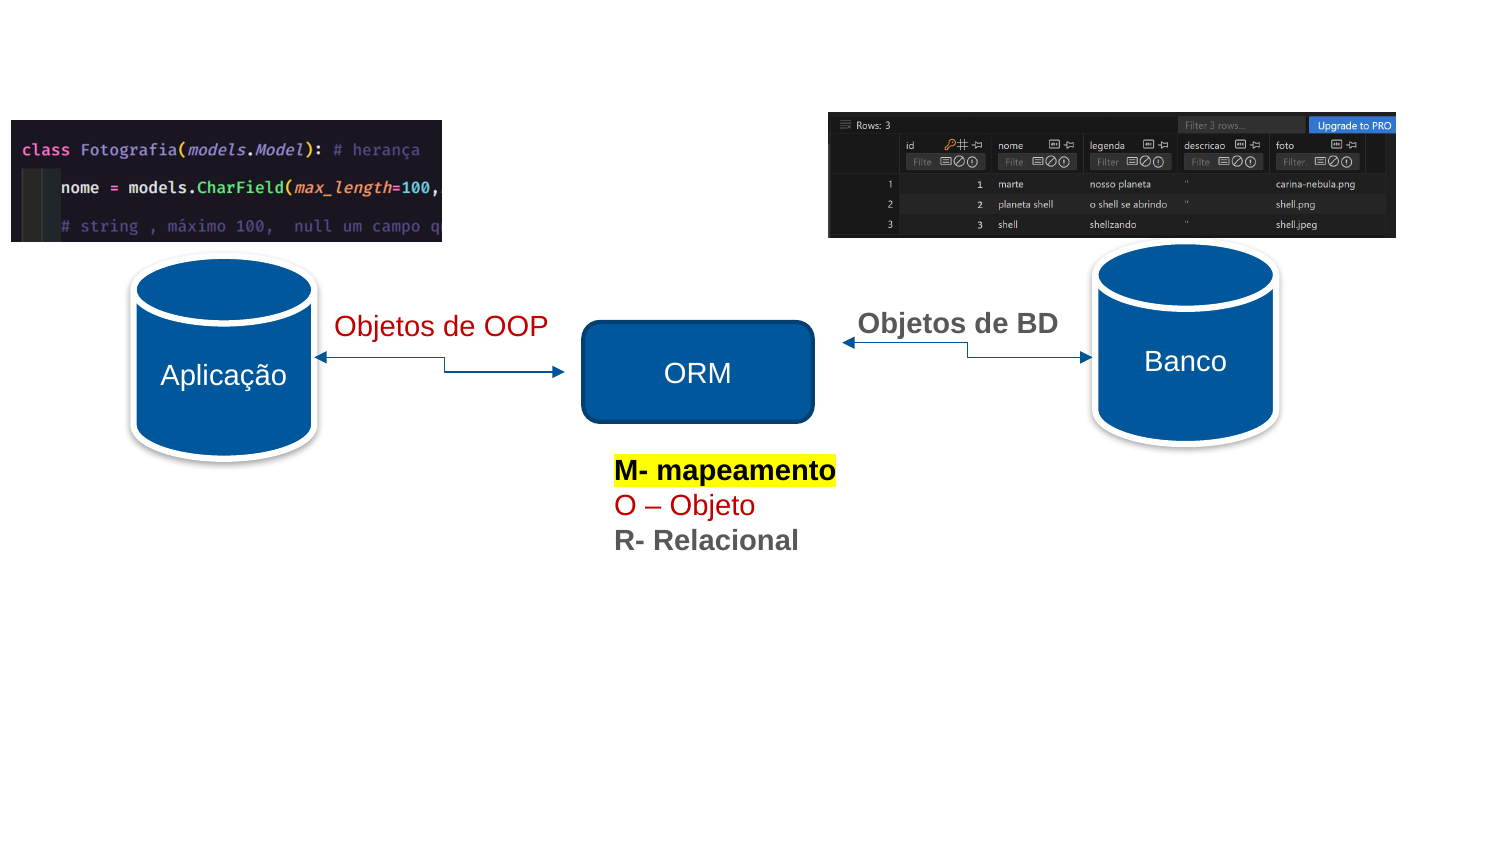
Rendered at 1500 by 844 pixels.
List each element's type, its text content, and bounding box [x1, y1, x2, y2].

text_box Objetos de OOP [319, 299, 565, 350]
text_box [314, 357, 565, 373]
picture [827, 112, 1396, 238]
text_box Objetos de BD [842, 296, 1074, 341]
text_box Banco [1092, 246, 1280, 448]
picture [11, 119, 442, 242]
text_box Aplicação [130, 252, 318, 462]
text_box M- mapeamento O – Objeto R- Relacional [599, 444, 852, 564]
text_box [841, 342, 1093, 358]
text_box ORM [581, 319, 815, 424]
